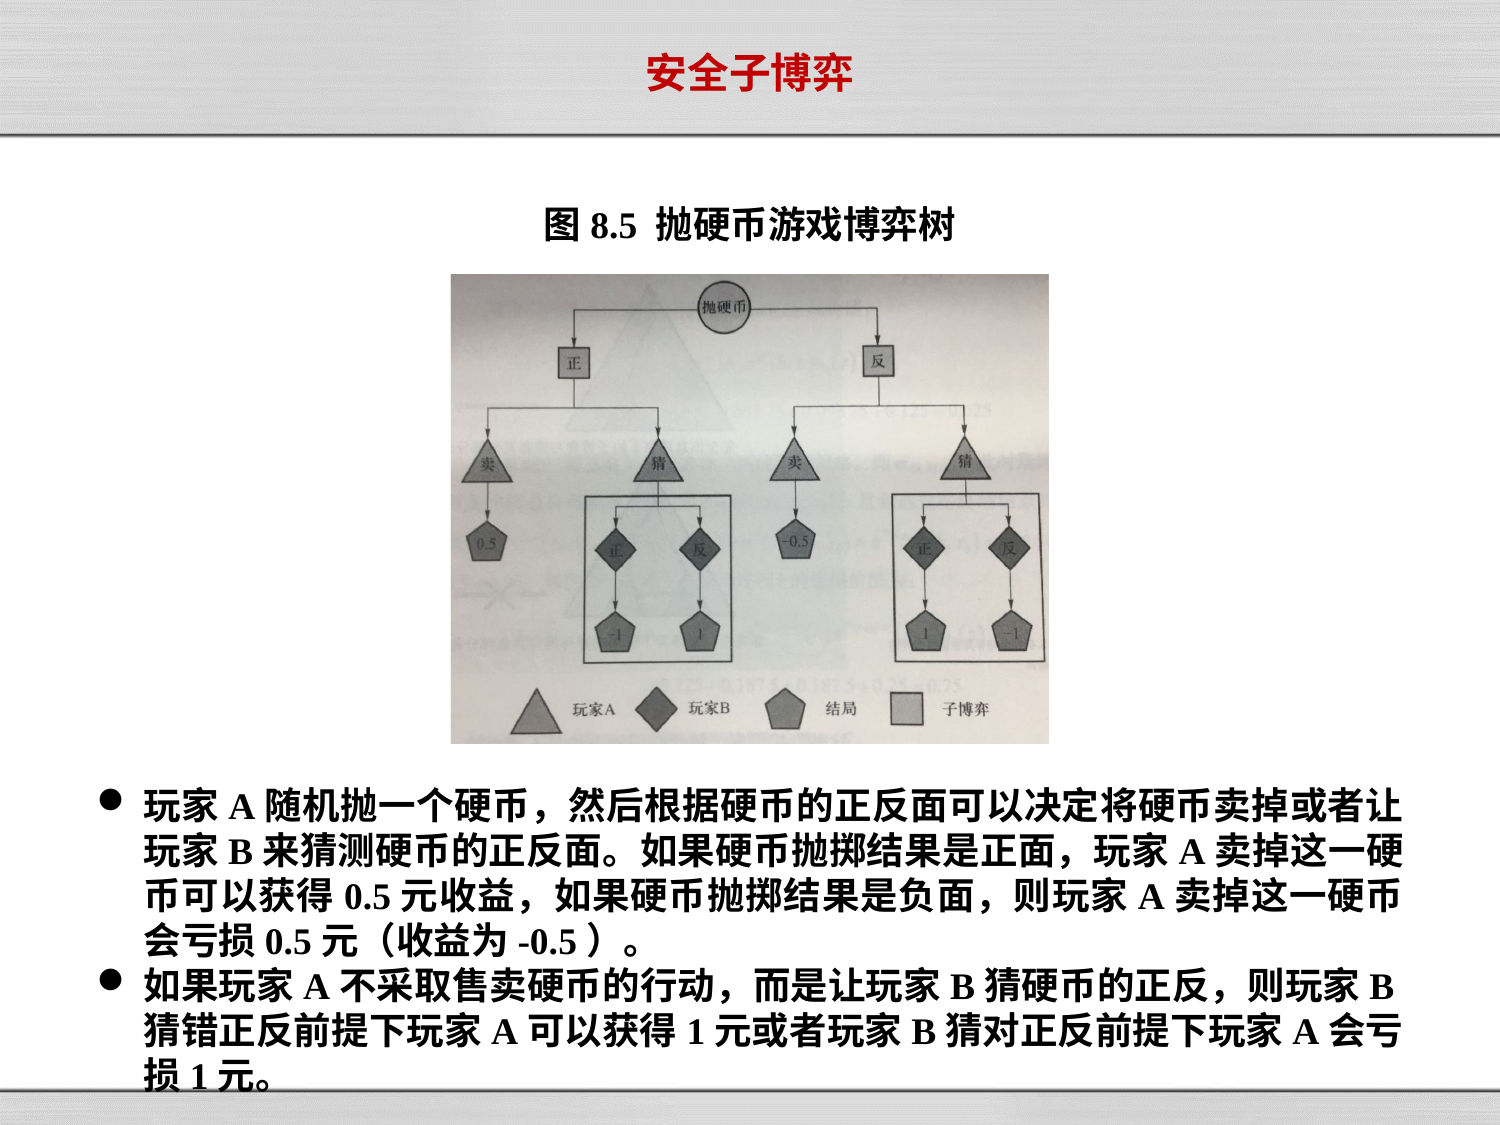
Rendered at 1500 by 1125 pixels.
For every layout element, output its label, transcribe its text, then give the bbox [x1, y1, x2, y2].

title 安全子博弈 [134, 13, 1366, 121]
picture [0, 0, 1500, 1125]
text_box 图8.5 抛硬币游戏博弈树 [415, 193, 1085, 254]
text_box 玩家A随机抛一个硬币，然后根据硬币的正反面可以决定将硬币卖掉或者让玩家B来猜测硬币的正反面。如果硬币抛掷结果是正面，玩家A卖掉这一硬币可以获得0.5元收益，如果硬币抛掷结果是负面，则玩家A卖掉这一硬币会亏损0.5元（收益为-0.5）。 如果玩家A不采取售卖硬币的行动，而是让玩家B猜硬币的正反，则玩家B猜错正反前提下玩家A可以获得1元或者玩家B猜对正反前提下玩家A会亏损1元。 [81, 774, 1419, 1105]
